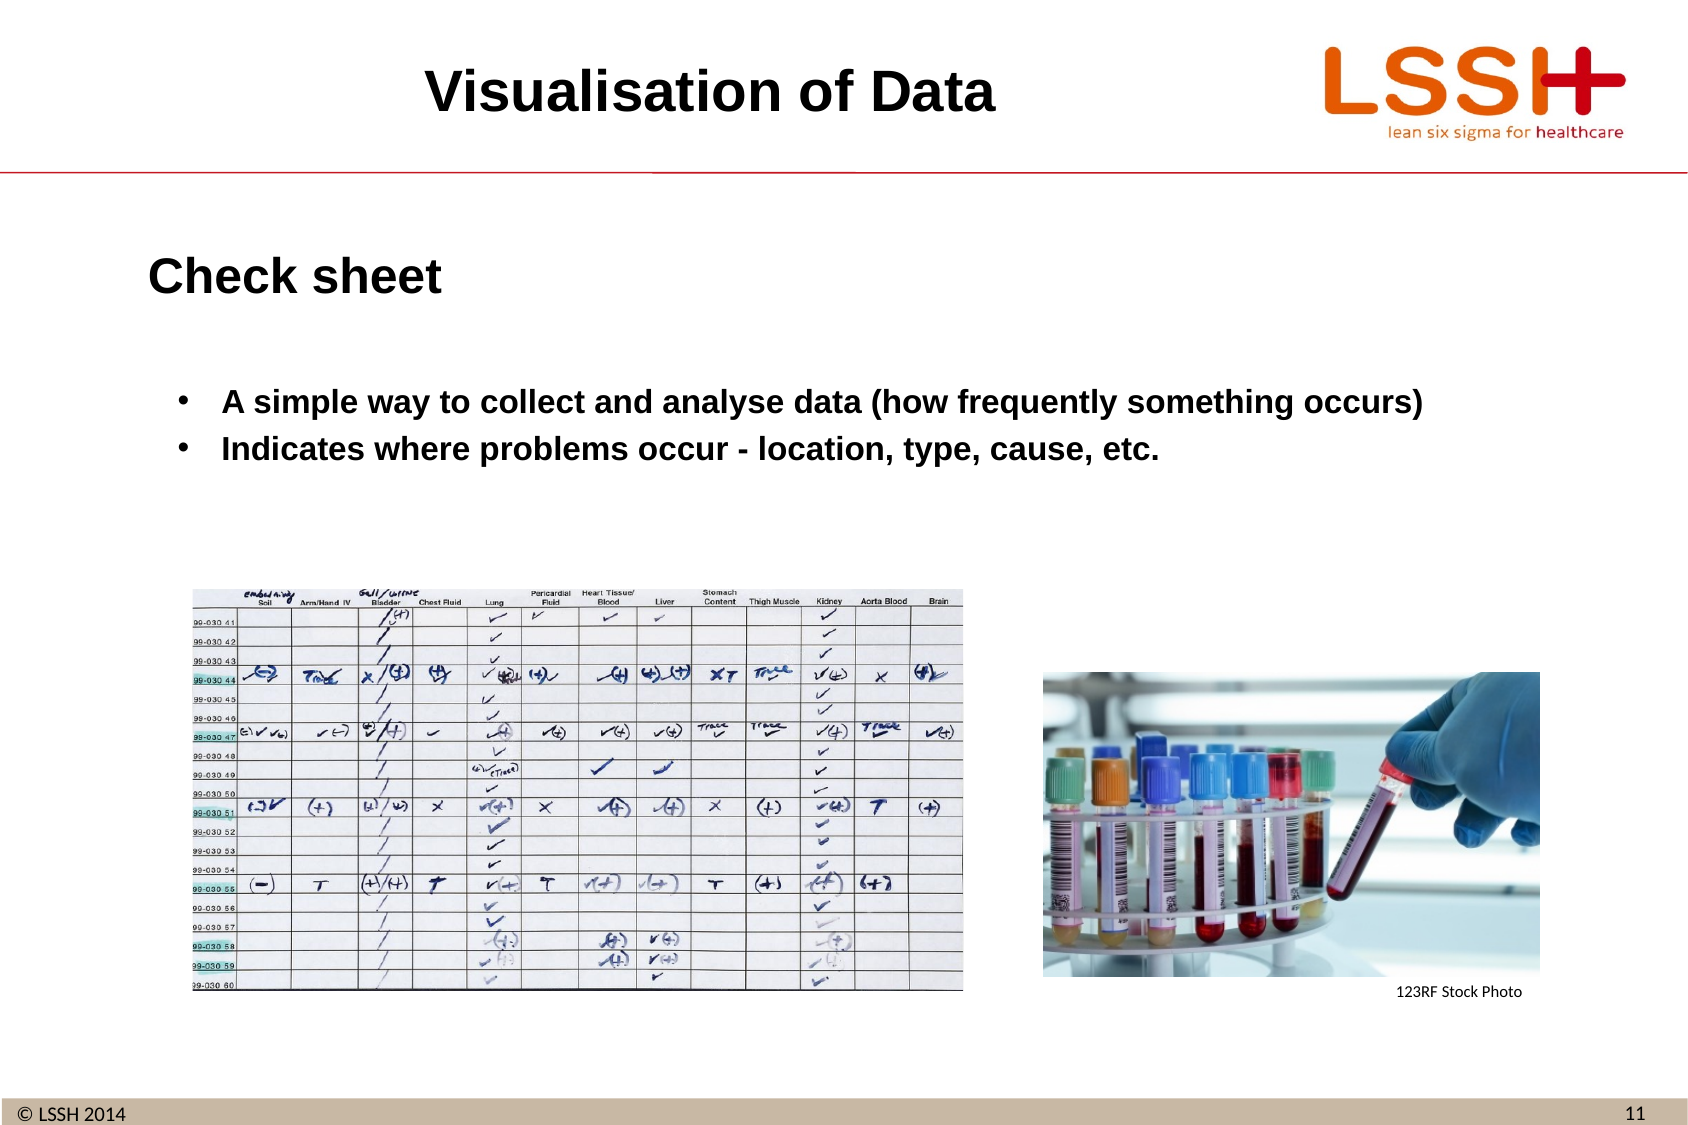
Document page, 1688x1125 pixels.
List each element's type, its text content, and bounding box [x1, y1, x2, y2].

picture [1042, 672, 1541, 977]
picture [192, 588, 964, 991]
list Check sheet A simple way to collect and analyse data (how frequently something occurs) Indicates where problems occur - location, type, cause, etc. [132, 235, 1642, 1064]
picture [1315, 36, 1628, 143]
text_box 123RF Stock Photo [1381, 972, 1601, 1008]
title Visualisation of Data [112, 38, 1309, 138]
